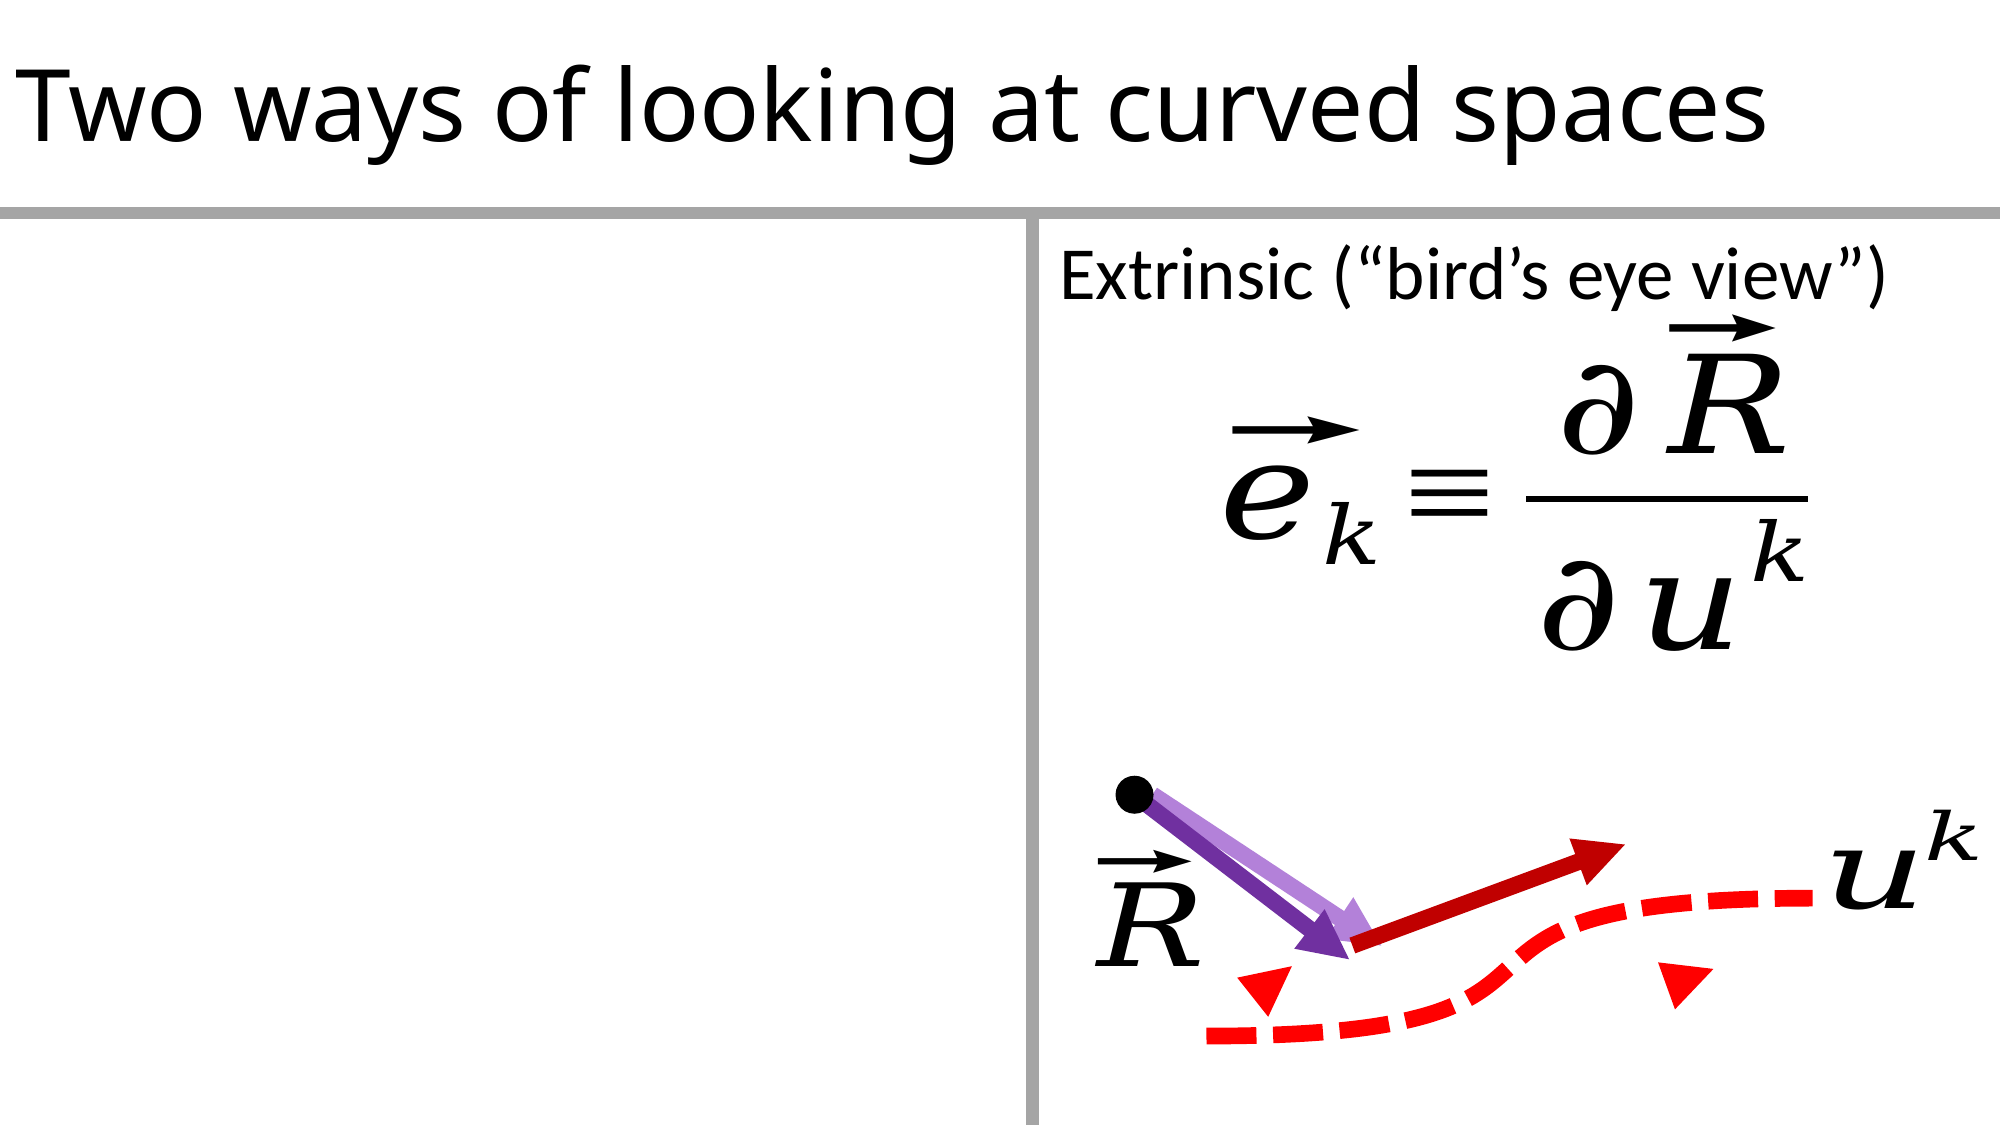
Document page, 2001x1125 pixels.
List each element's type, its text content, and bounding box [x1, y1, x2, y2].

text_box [1352, 844, 1625, 946]
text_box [1088, 776, 1350, 996]
title Two ways of looking at curved spaces [0, 0, 2000, 207]
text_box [1350, 794, 1382, 946]
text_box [1219, 308, 1987, 1125]
text_box Extrinsic (“bird’s eye view”) [1044, 217, 1905, 323]
